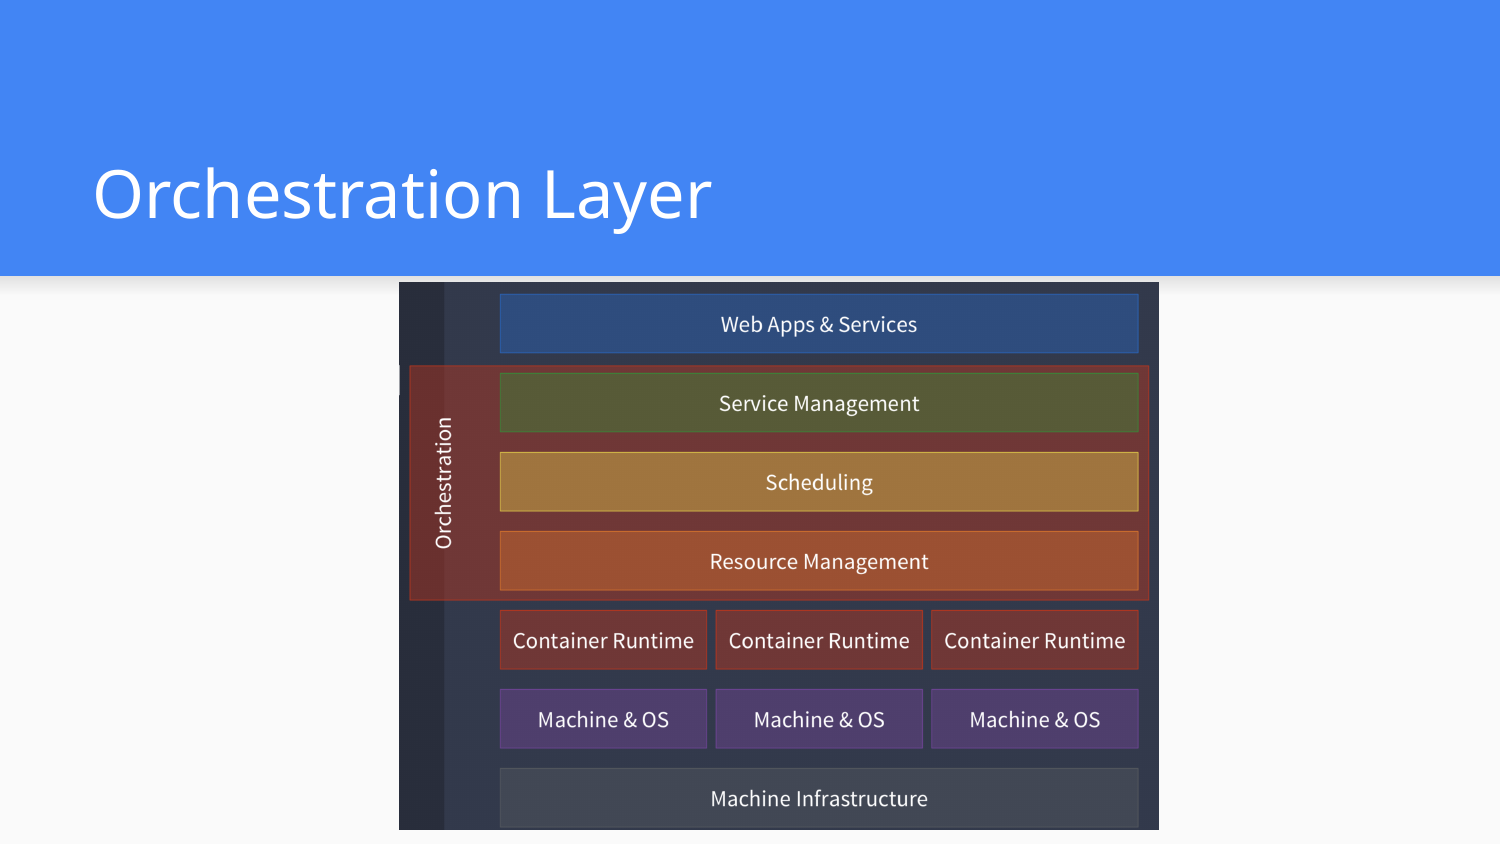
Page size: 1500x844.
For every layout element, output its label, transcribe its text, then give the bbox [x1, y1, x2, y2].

title Orchestration Layer [77, 121, 1427, 248]
picture [399, 282, 1160, 830]
